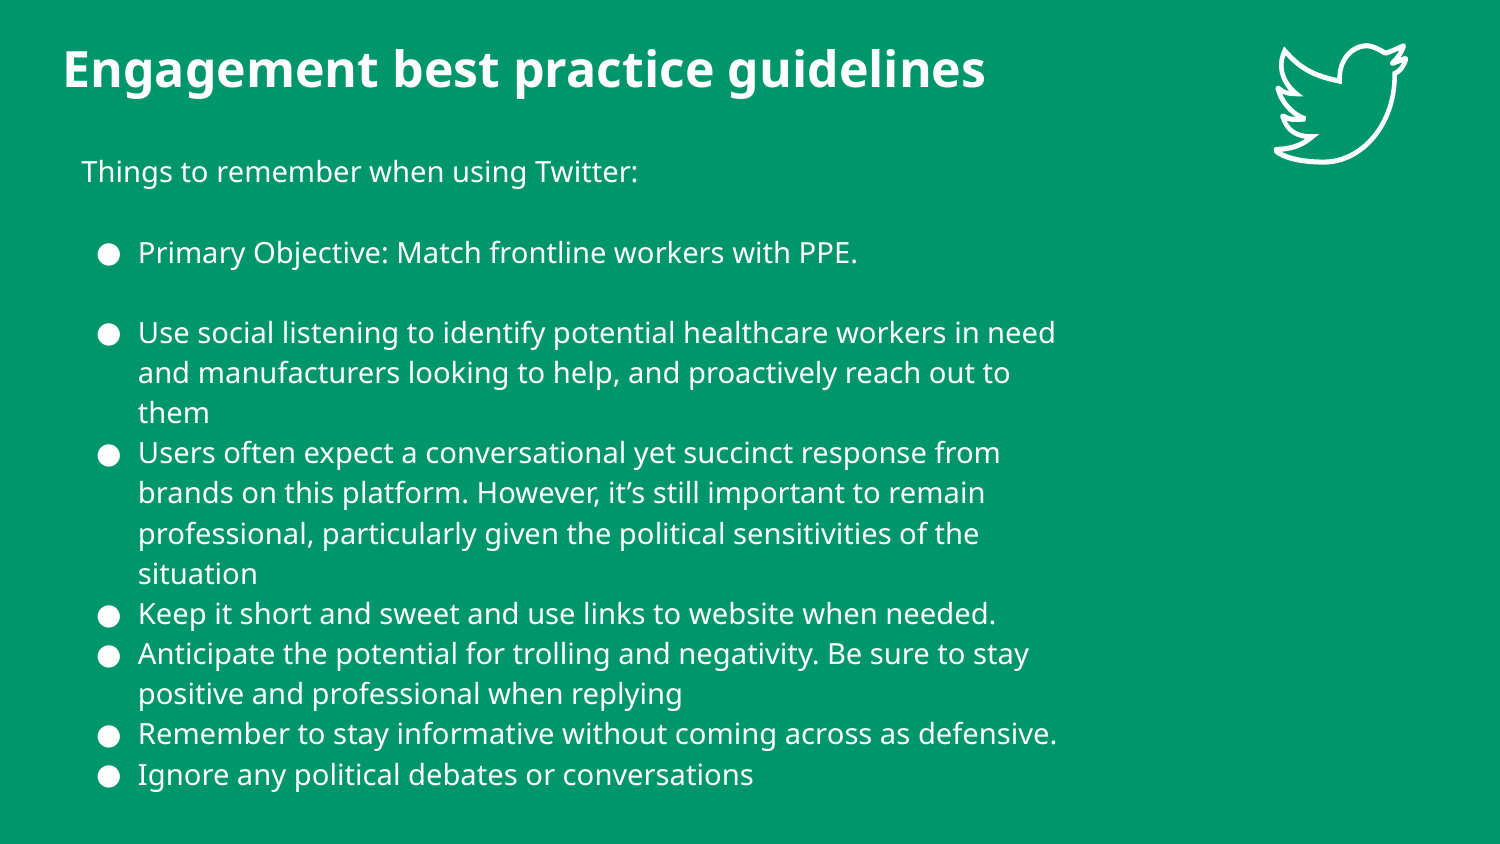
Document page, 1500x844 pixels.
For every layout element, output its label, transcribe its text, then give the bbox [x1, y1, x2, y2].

text_box [1273, 43, 1409, 165]
title Engagement best practice guidelines [51, 26, 1073, 117]
text_box Things to remember when using Twitter: Primary Objective: Match frontline workers with PPE. Use social listening to identify potential healthcare workers in need and manufacturers looking to help, and proactively reach out to them Users often expect a conversational yet succinct response from brands on this platform. However, it’s still important to remain professional, particularly given the political sensitivities of the situation Keep it short and sweet and use links to website when needed. Anticipate the potential for trolling and negativity. Be sure to stay positive and professional when replying Remember to stay informative without coming across as defensive. Ignore any political debates or conversations [70, 137, 1099, 681]
